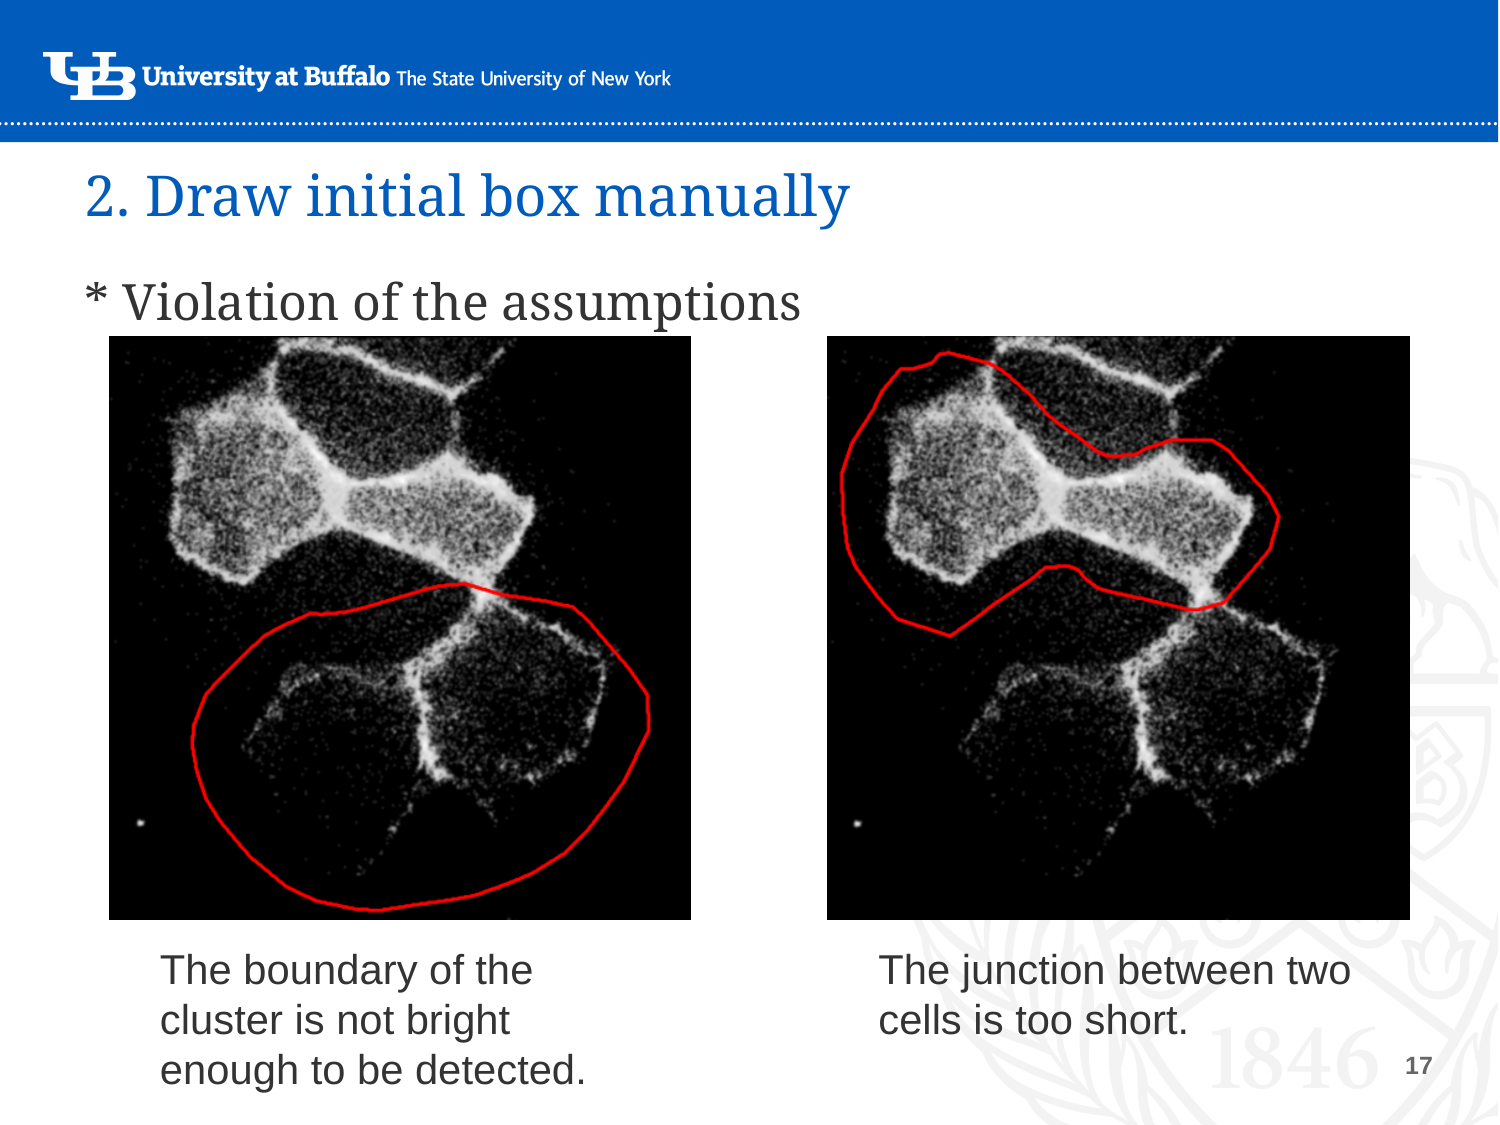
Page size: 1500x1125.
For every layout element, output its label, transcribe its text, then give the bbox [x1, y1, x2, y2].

text_box The junction between two cells is too short. [863, 935, 1374, 1051]
text_box The boundary of the cluster is not bright enough to be detected. [145, 935, 655, 1101]
picture [0, 0, 1499, 1125]
title 2. Draw initial box manually * Violation of the assumptions [70, 157, 1364, 338]
